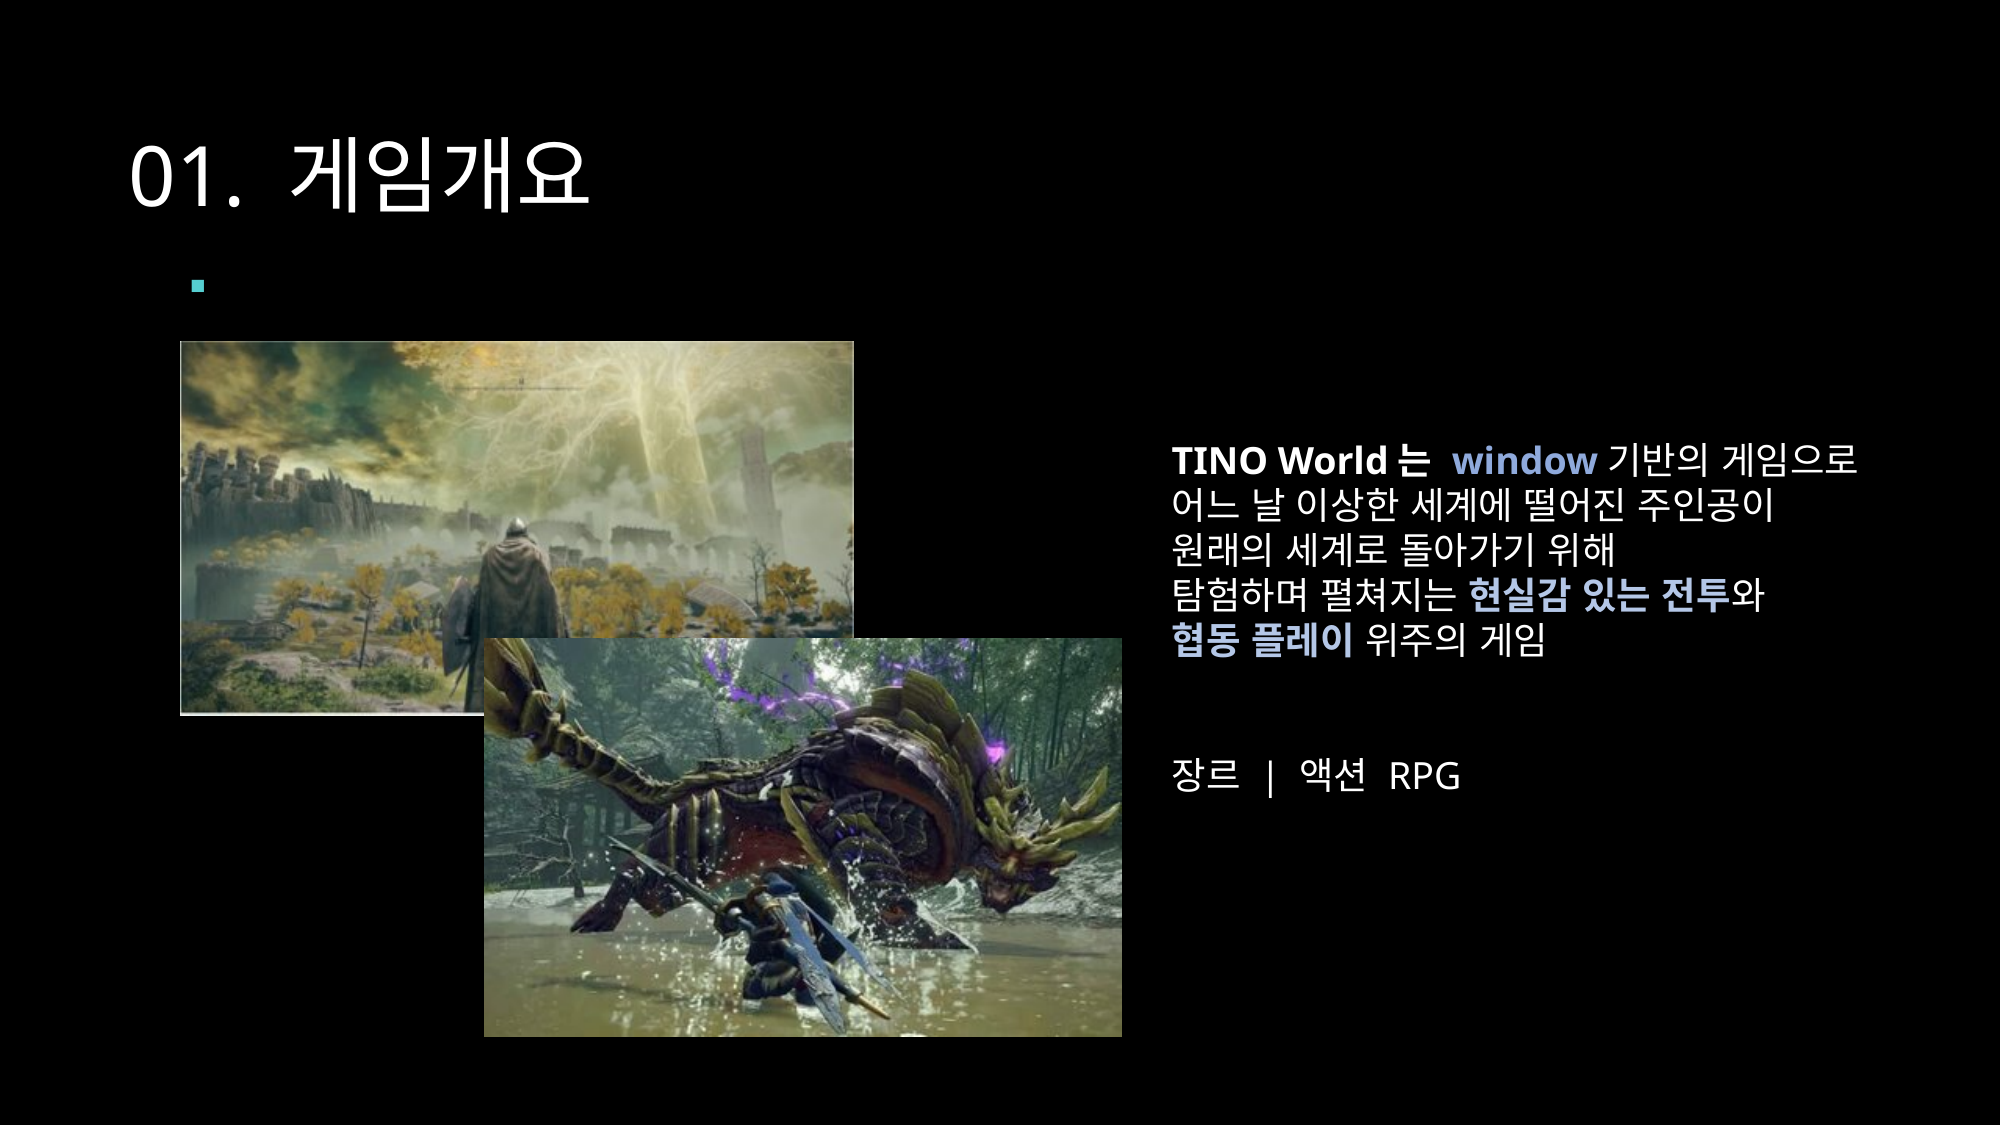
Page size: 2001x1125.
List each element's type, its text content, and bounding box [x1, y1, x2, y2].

text_box 게임 소개 & 장르 [173, 259, 569, 325]
picture [180, 341, 1122, 1037]
text_box 01. 게임개요 [113, 115, 713, 231]
text_box TINO World는 window기반의 게임으로 어느 날 이상한 세계에 떨어진 주인공이 원래의 세계로 돌아가기 위해 탐험하며 펼쳐지는 현실감 있는 전투와 협동 플레이 위주의 게임 장르 | 액션 RPG [1156, 429, 1875, 804]
